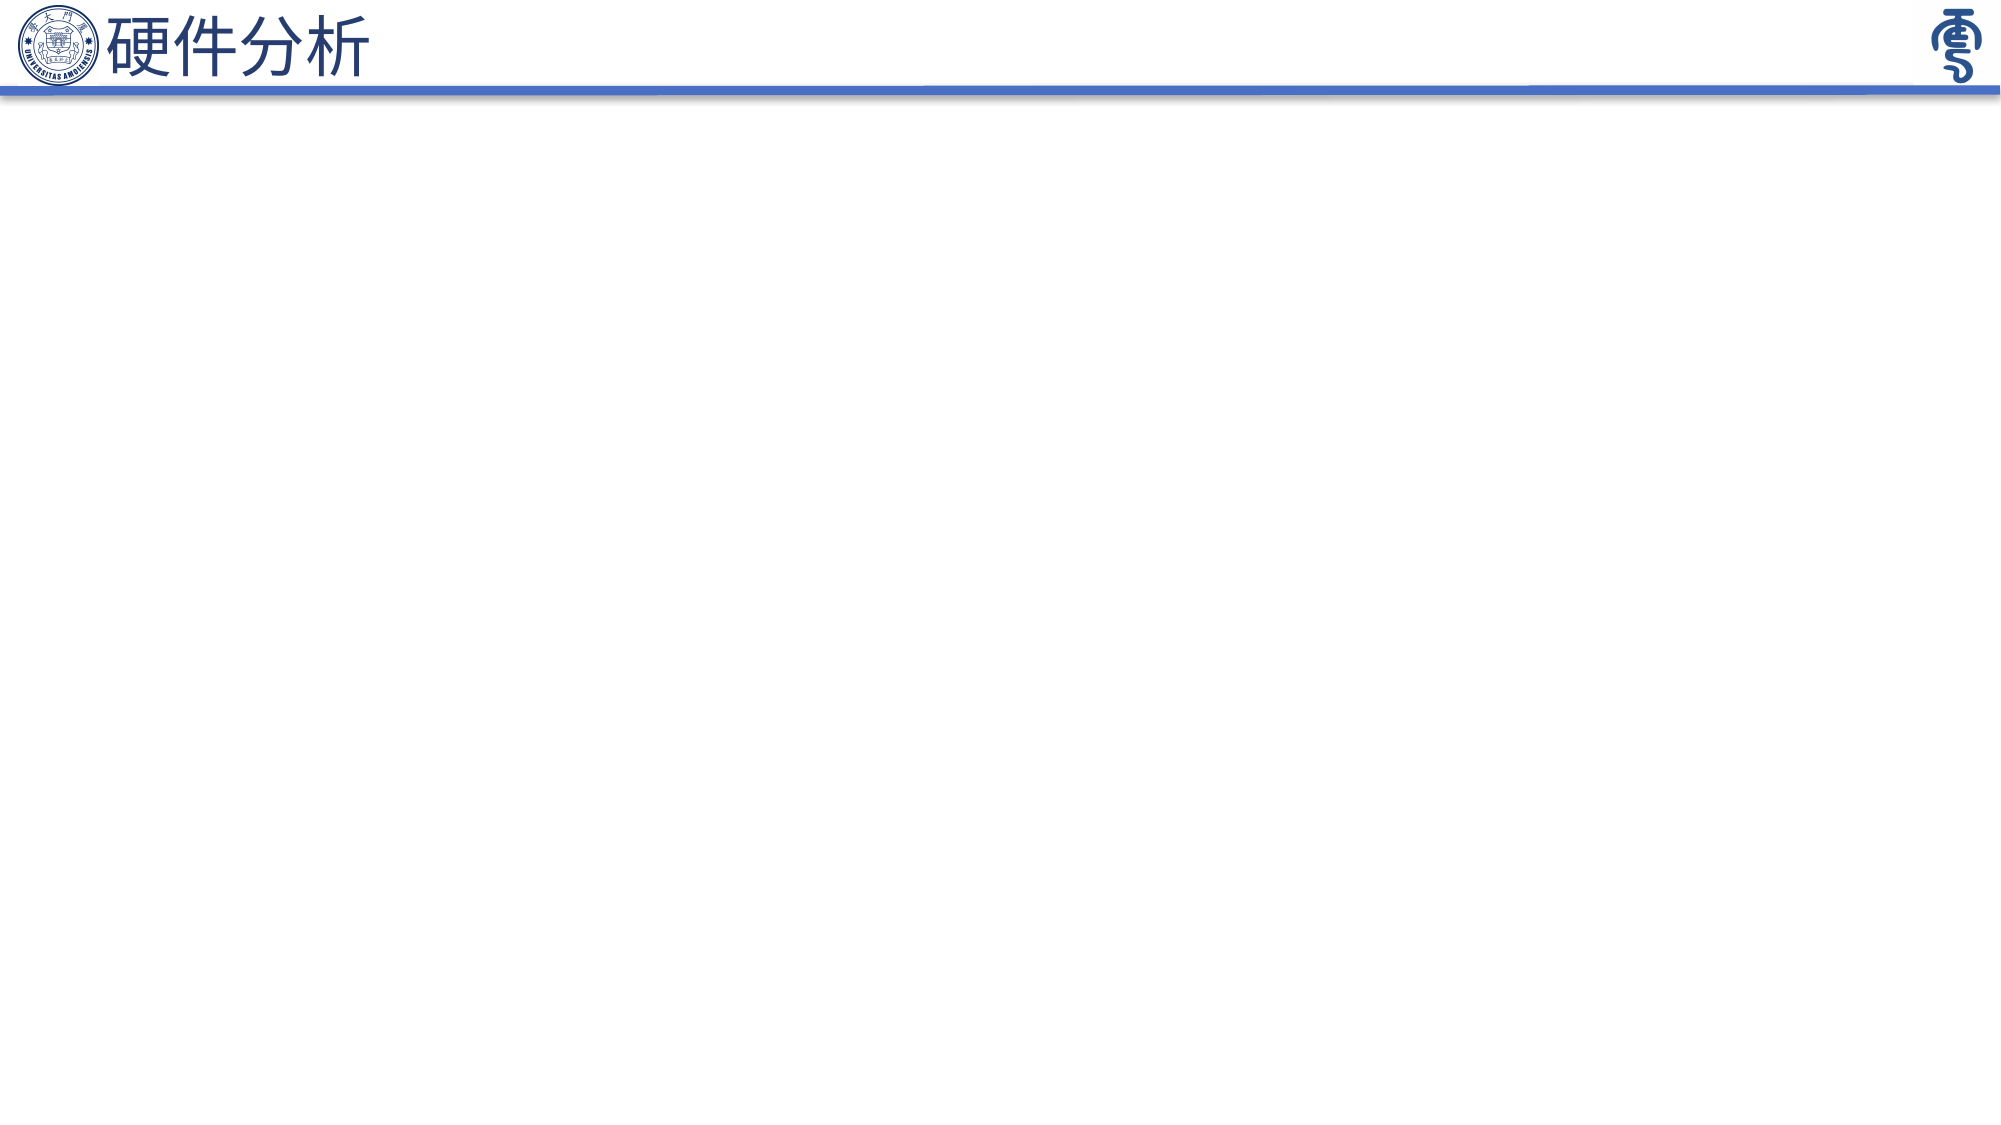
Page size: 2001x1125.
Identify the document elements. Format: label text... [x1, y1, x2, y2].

text_box 硬件分析 [90, 0, 941, 89]
picture [1913, 1, 2000, 85]
picture [18, 5, 90, 86]
